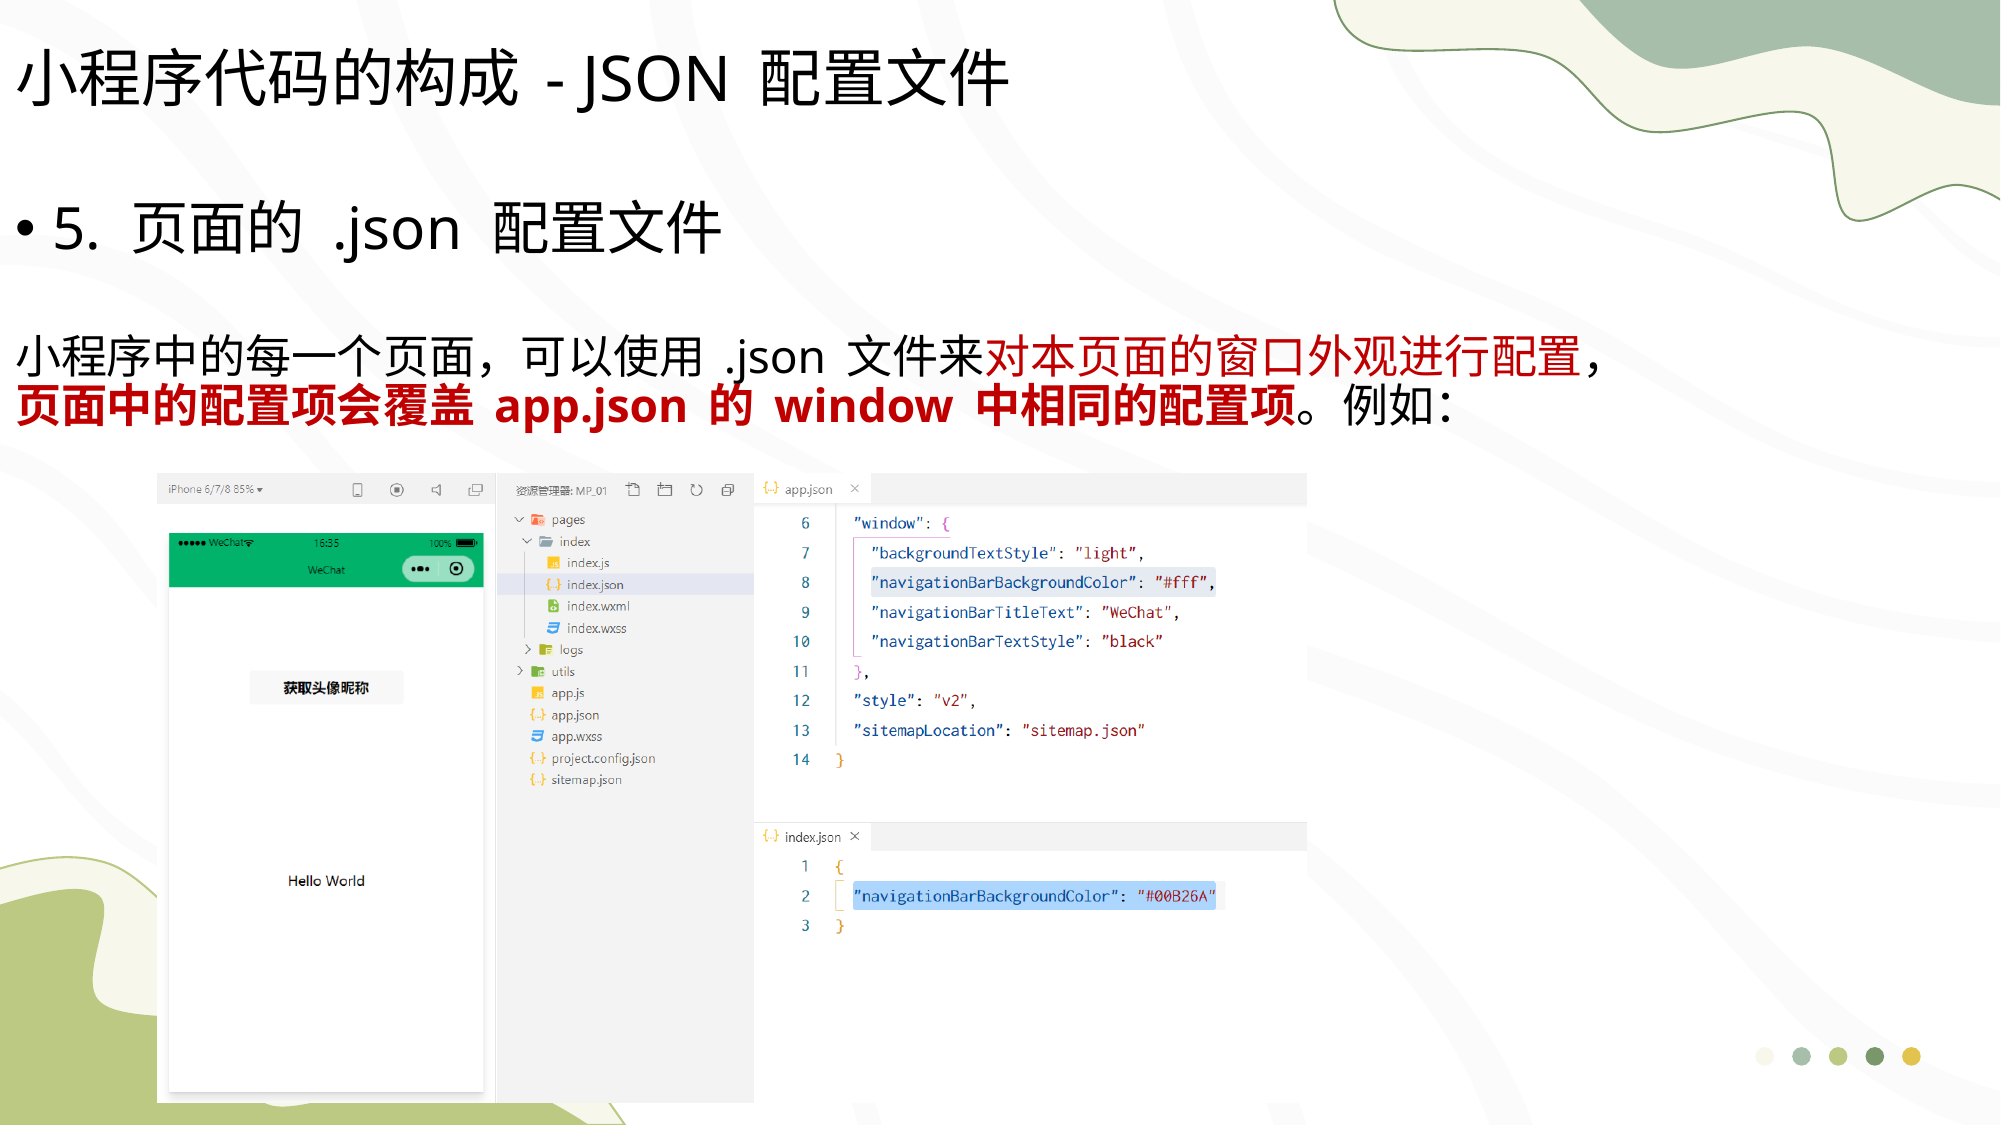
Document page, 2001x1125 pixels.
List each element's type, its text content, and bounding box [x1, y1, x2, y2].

list 5. 页面的 .json 配置文件 [0, 192, 1616, 278]
list 小程序中的每一个页面，可以使用 .json 文件来对本页面的窗口外观进行配置，页面中的配置项会覆盖 app.json 的 window 中相同的配置项。例如： [0, 326, 1616, 474]
picture [157, 473, 1307, 1103]
title 小程序代码的构成 - JSON 配置文件 [0, 38, 1439, 124]
